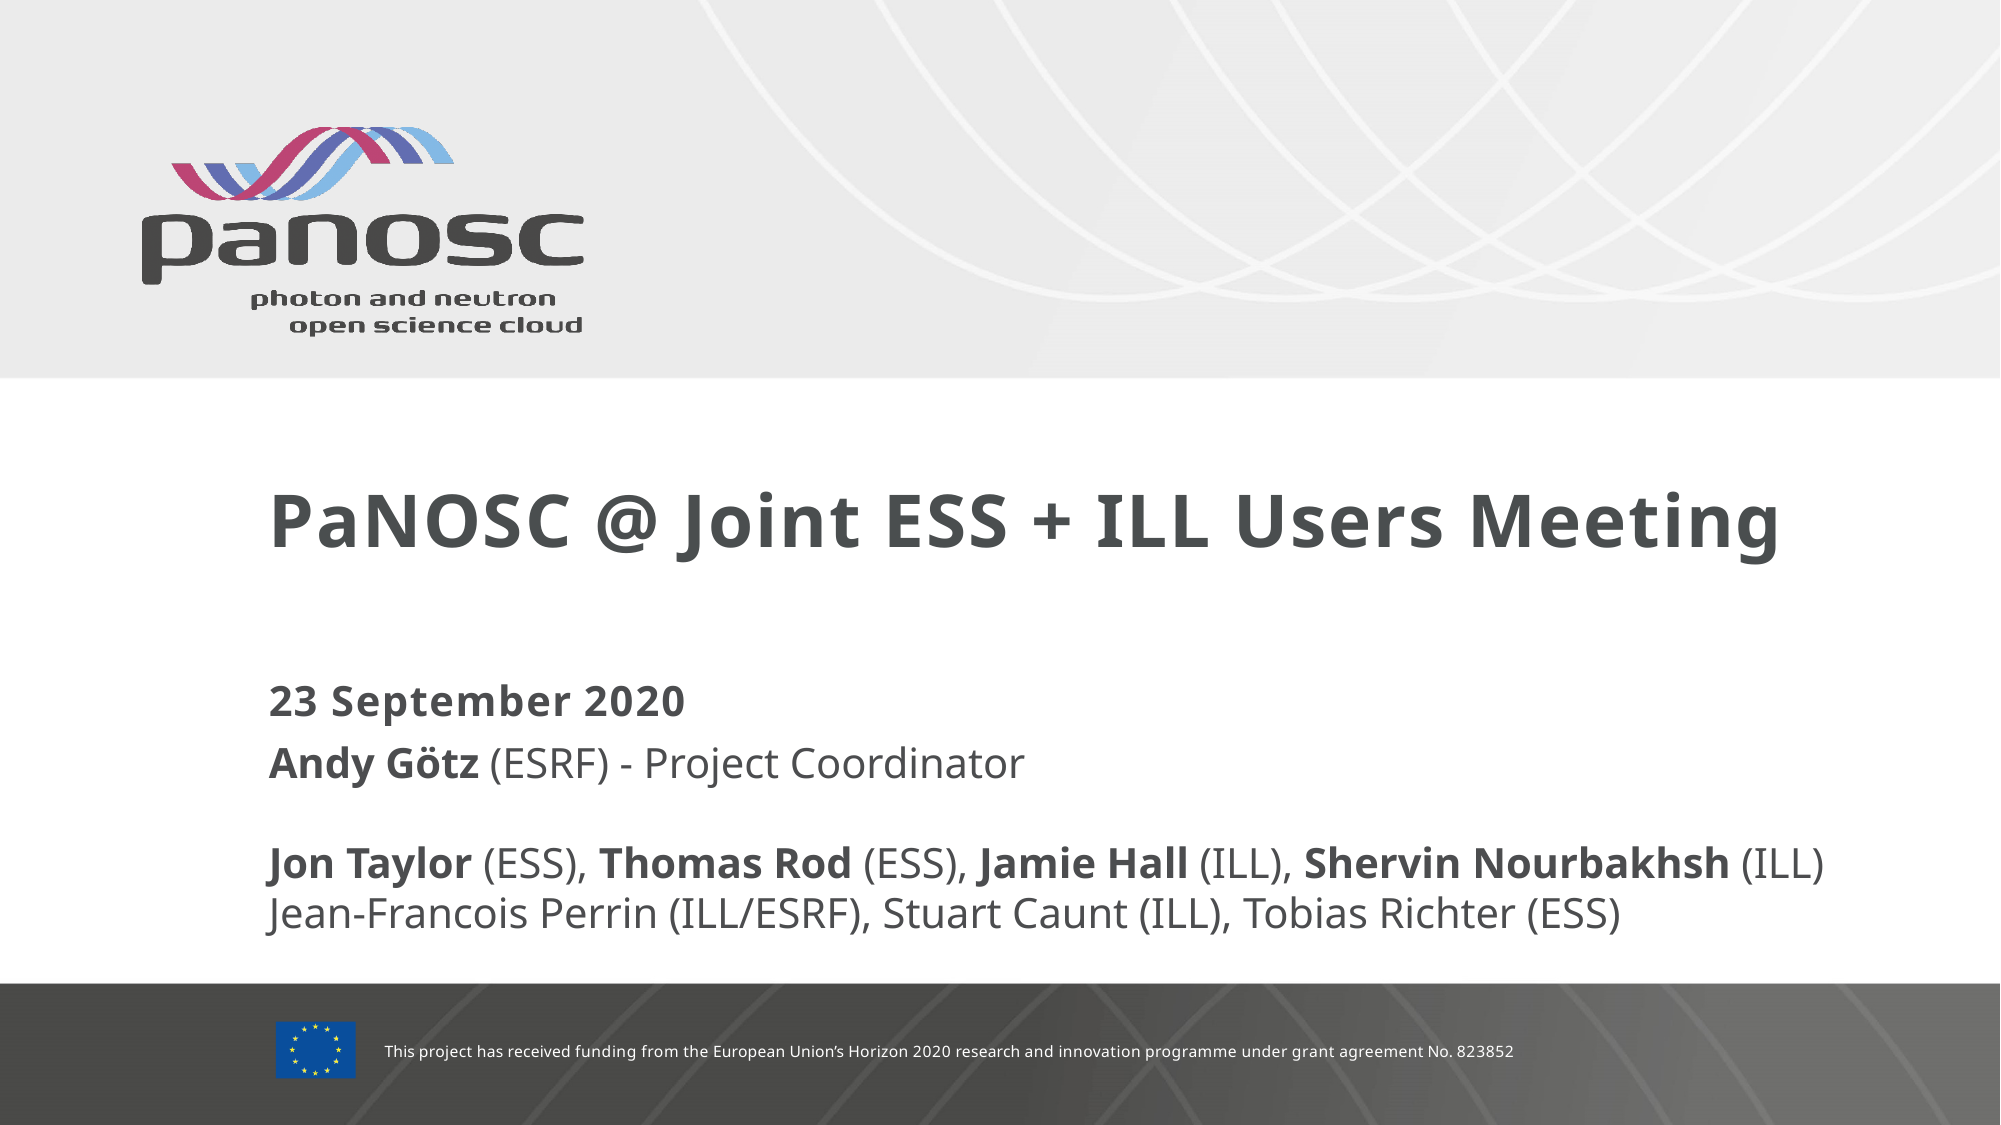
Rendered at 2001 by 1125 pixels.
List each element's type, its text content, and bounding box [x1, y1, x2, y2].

subtitle 23 September 2020 Andy Götz (ESRF) - Project Coordinator Jon Taylor (ESS), Thomas Rod (ESS), Jamie Hall (ILL), Shervin Nourbakhsh (ILL) Jean-Francois Perrin (ILL/ESRF), Stuart Caunt (ILL), Tobias Richter (ESS) [268, 675, 1938, 940]
picture [0, 0, 2000, 1125]
title PaNOSC @ Joint ESS + ILL Users Meeting [268, 474, 1800, 651]
